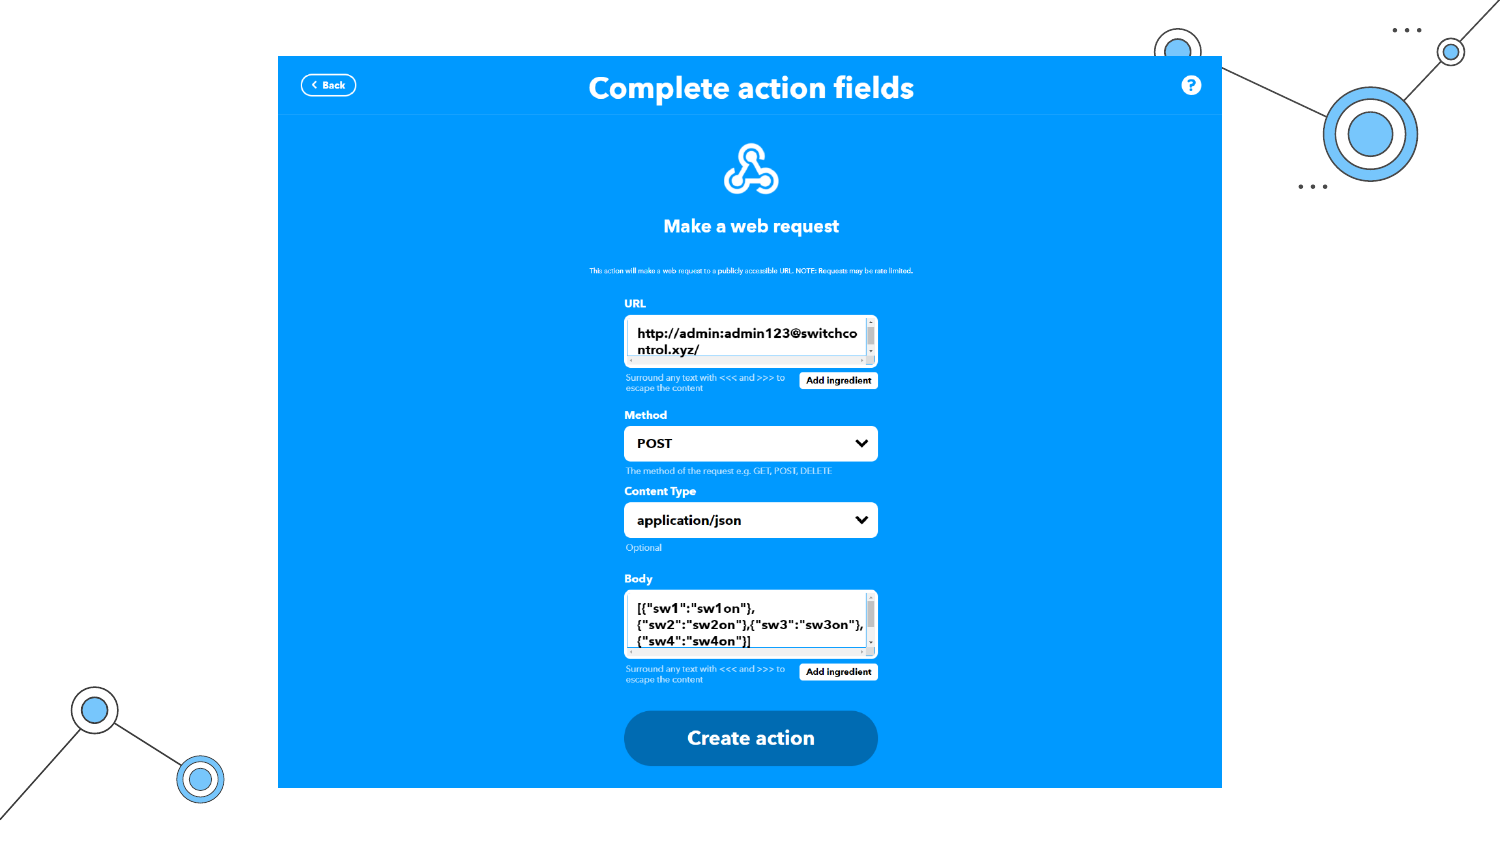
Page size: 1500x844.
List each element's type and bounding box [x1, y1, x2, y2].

picture [277, 56, 1223, 788]
